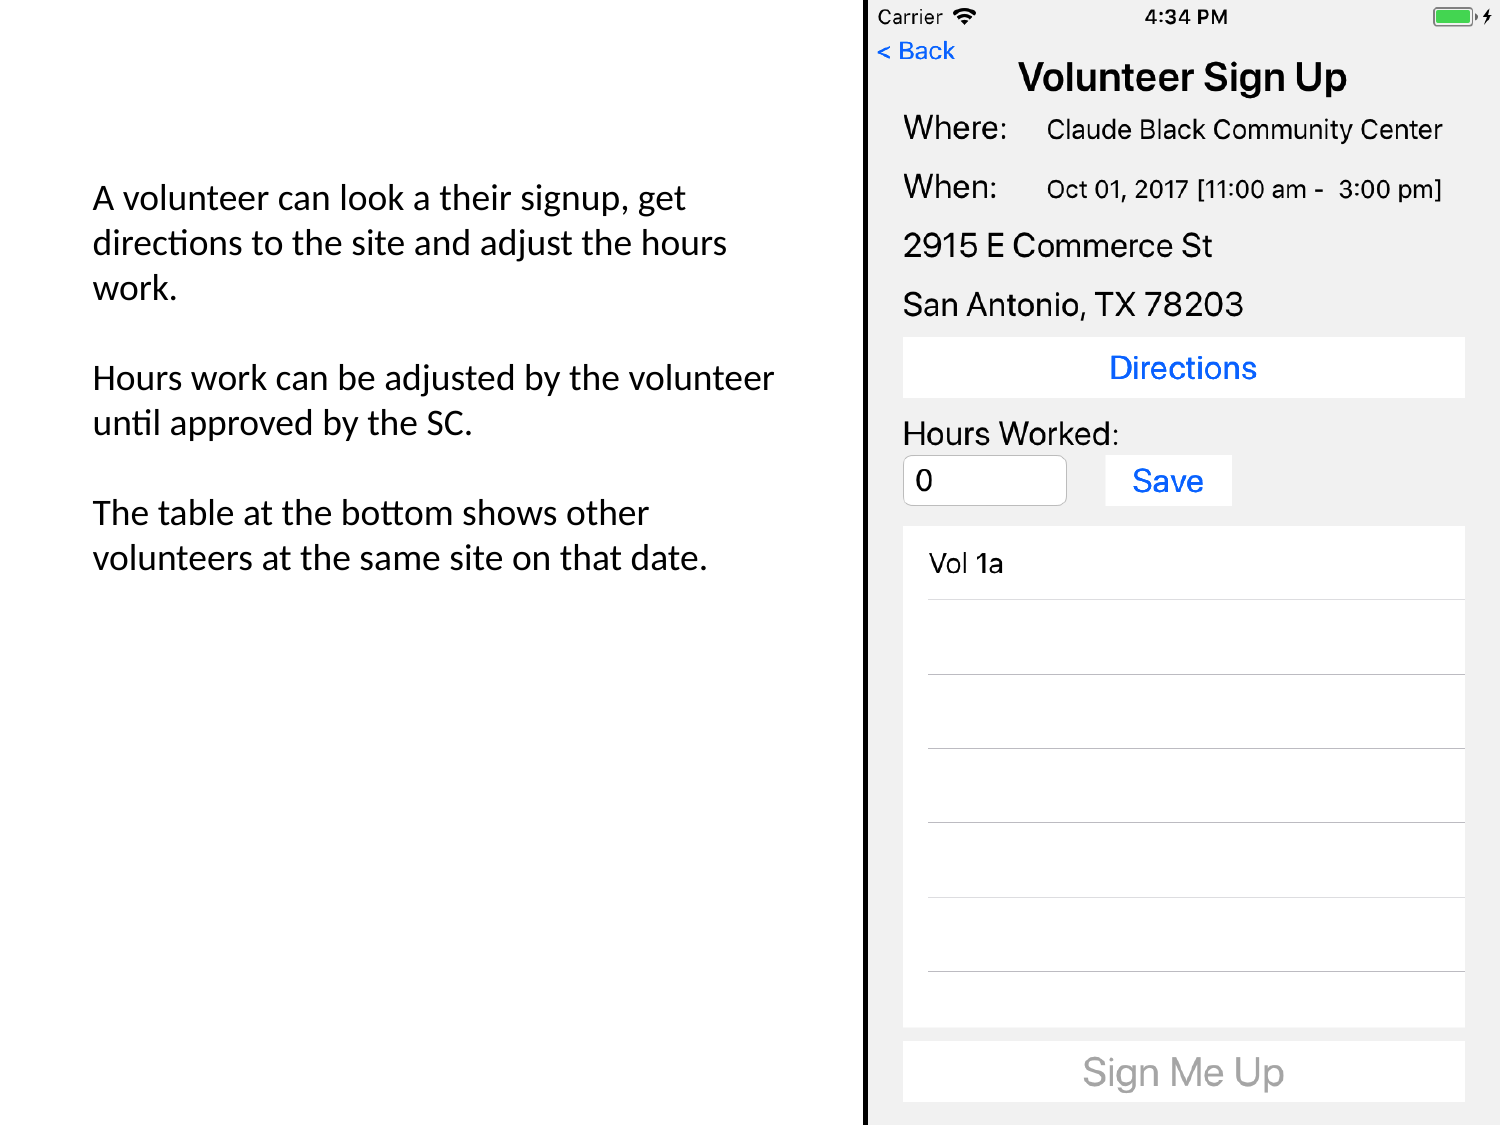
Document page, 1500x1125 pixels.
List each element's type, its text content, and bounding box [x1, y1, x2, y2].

picture [867, 0, 1500, 1125]
text_box A volunteer can look a their signup, get directions to the site and adjust the hours work. Hours work can be adjusted by the volunteer until approved by the SC. The table at the bottom shows other volunteers at the same site on that date. [77, 165, 825, 586]
